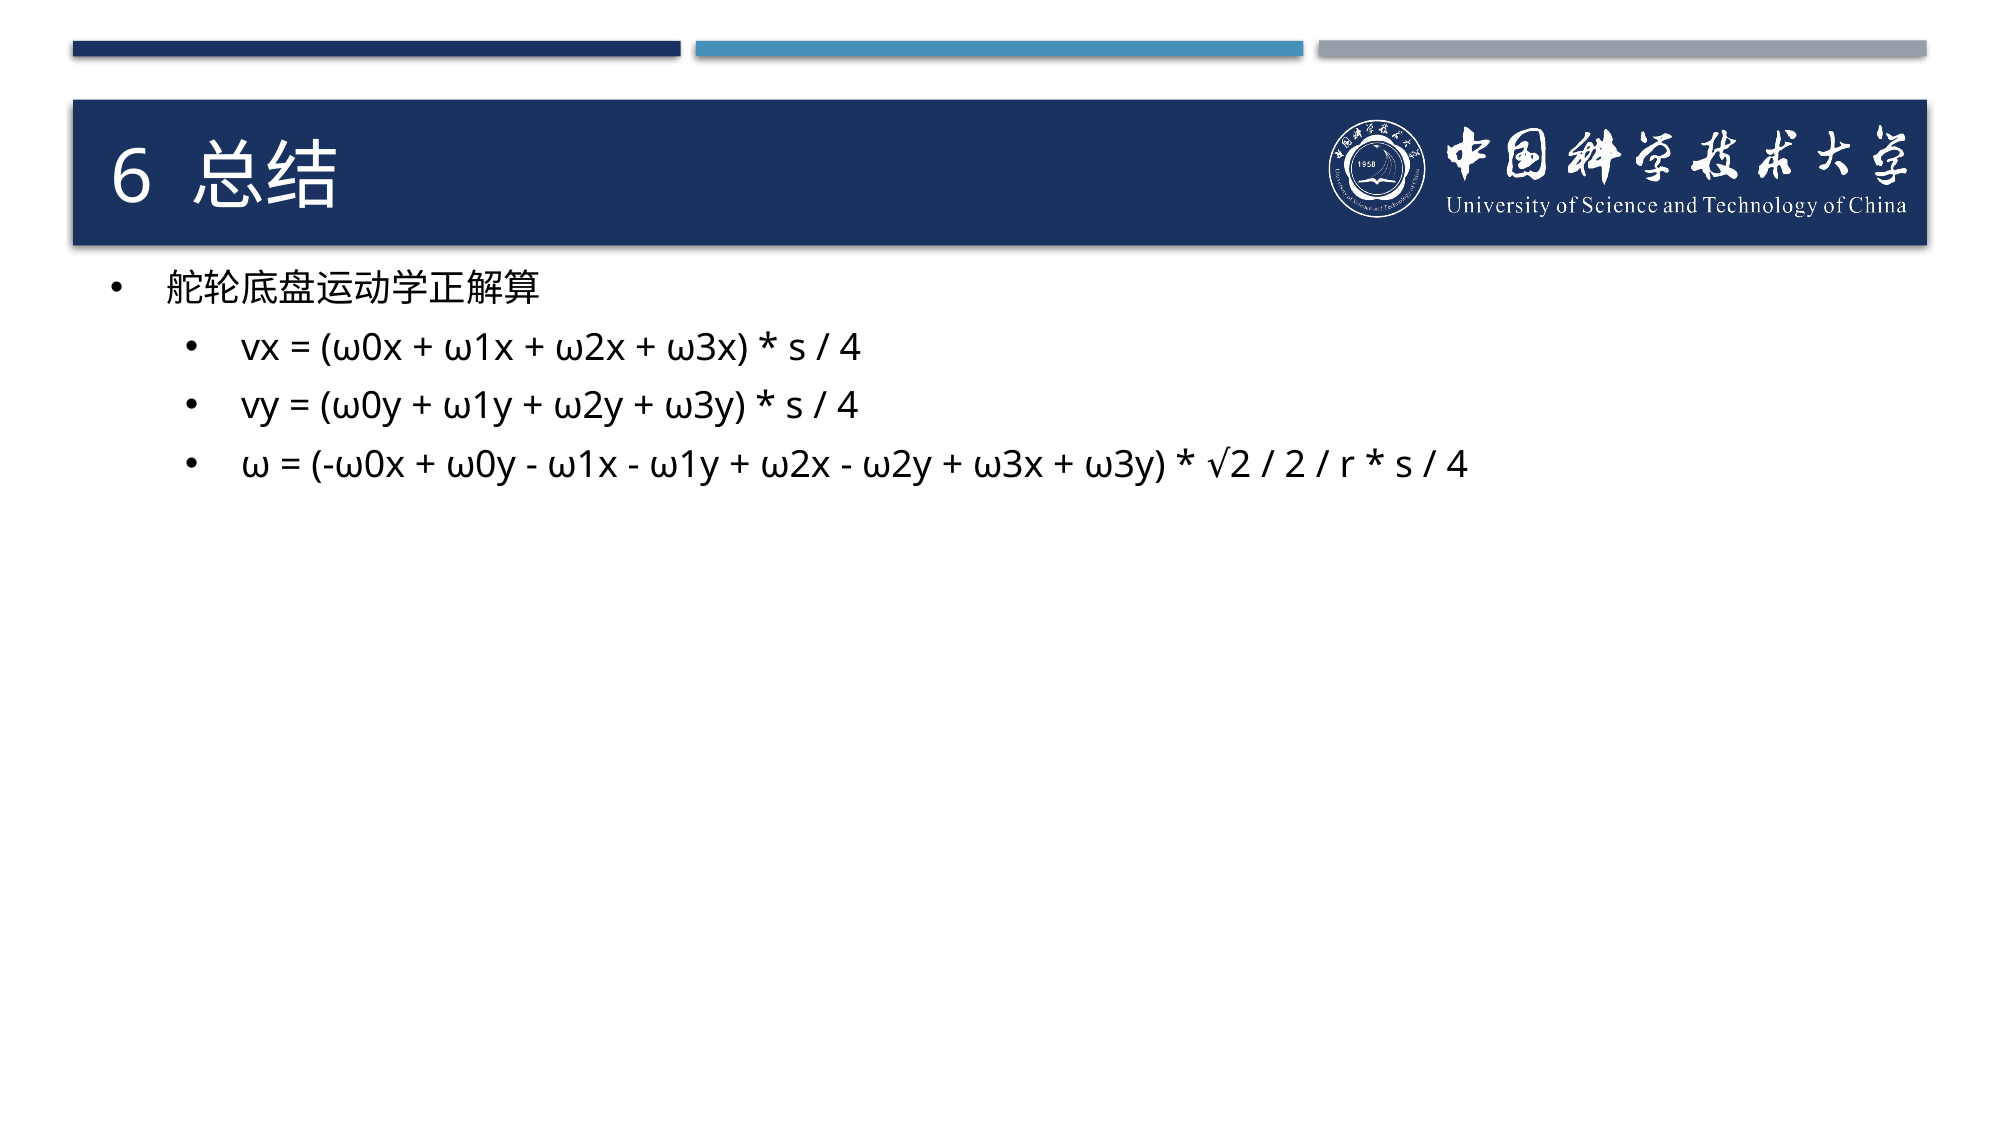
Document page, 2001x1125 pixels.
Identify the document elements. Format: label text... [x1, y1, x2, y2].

text_box 舵轮底盘运动学正解算 vx = (ω0x + ω1x + ω2x + ω3x) * s / 4 vy = (ω0y + ω1y + ω2y + ω3y) * s / 4 ω = (-ω0x + ω0y - ω1x - ω1y + ω2x - ω2y + ω3x + ω3y) * √2 / 2 / r * s / 4 [95, 255, 1905, 492]
title 6 总结 [95, 91, 1905, 255]
picture [1905, 117, 1916, 221]
